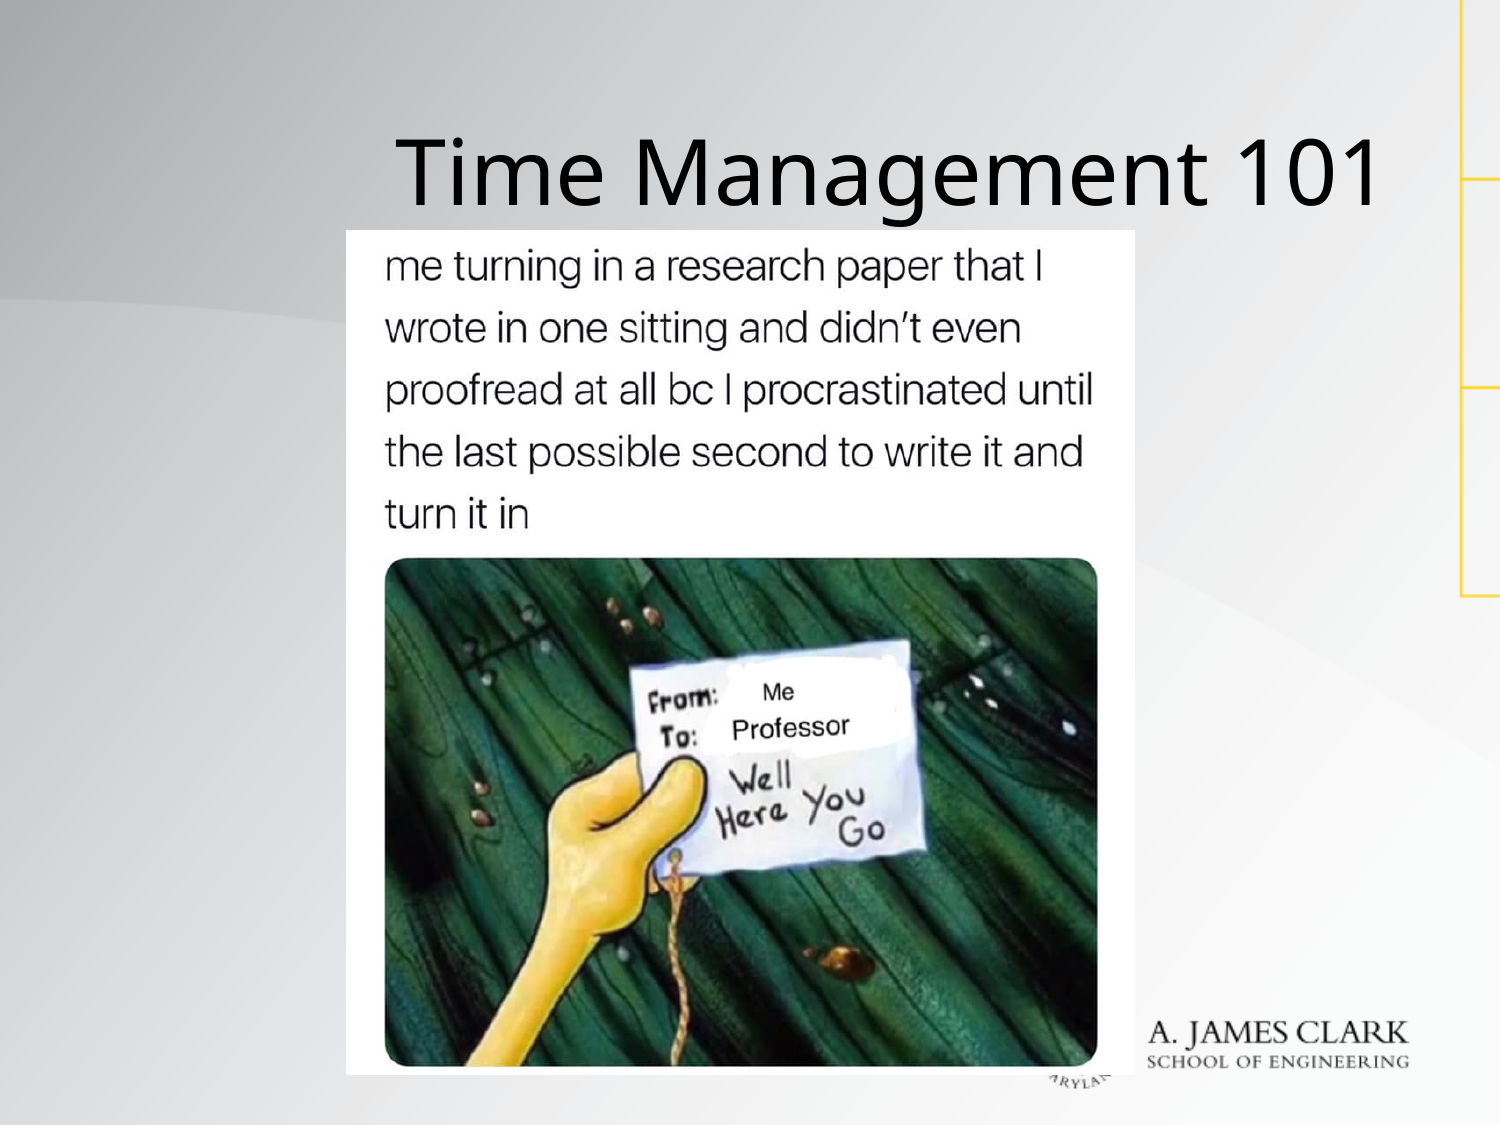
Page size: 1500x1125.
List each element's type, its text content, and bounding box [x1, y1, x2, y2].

picture [346, 230, 1136, 1075]
title Time Management 101 [75, 45, 1407, 231]
